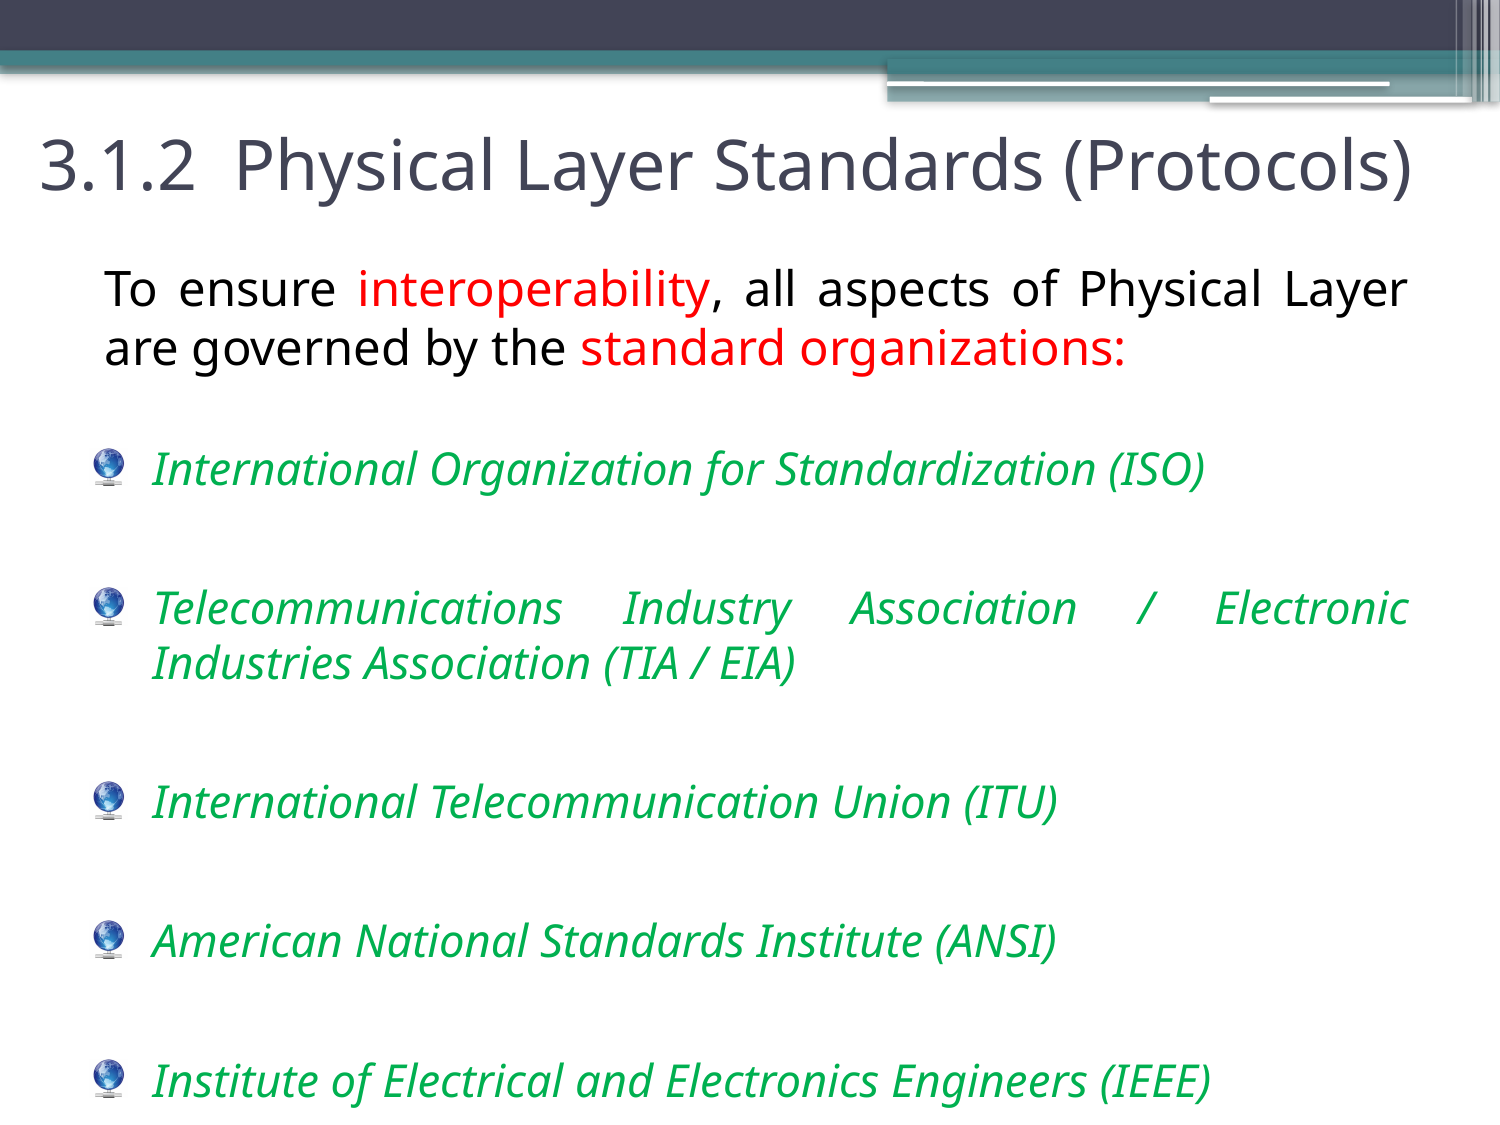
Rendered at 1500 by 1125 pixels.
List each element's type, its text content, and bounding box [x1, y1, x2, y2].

picture [89, 587, 128, 626]
title 3.1.2 Physical Layer Standards (Protocols) [24, 75, 1500, 250]
picture [89, 1059, 128, 1098]
picture [89, 448, 128, 486]
list To ensure interoperability, all aspects of Physical Layer are governed by the standard organizations: International Organization for Standardization (ISO) Telecommunications Industry Association / Electronic Industries Association (TIA / EIA) International Telecommunication Union (ITU) American National Standards Institute (ANSI) Institute of Electrical and Electronics Engineers (IEEE) [75, 249, 1425, 1125]
picture [89, 920, 128, 959]
picture [89, 781, 128, 820]
